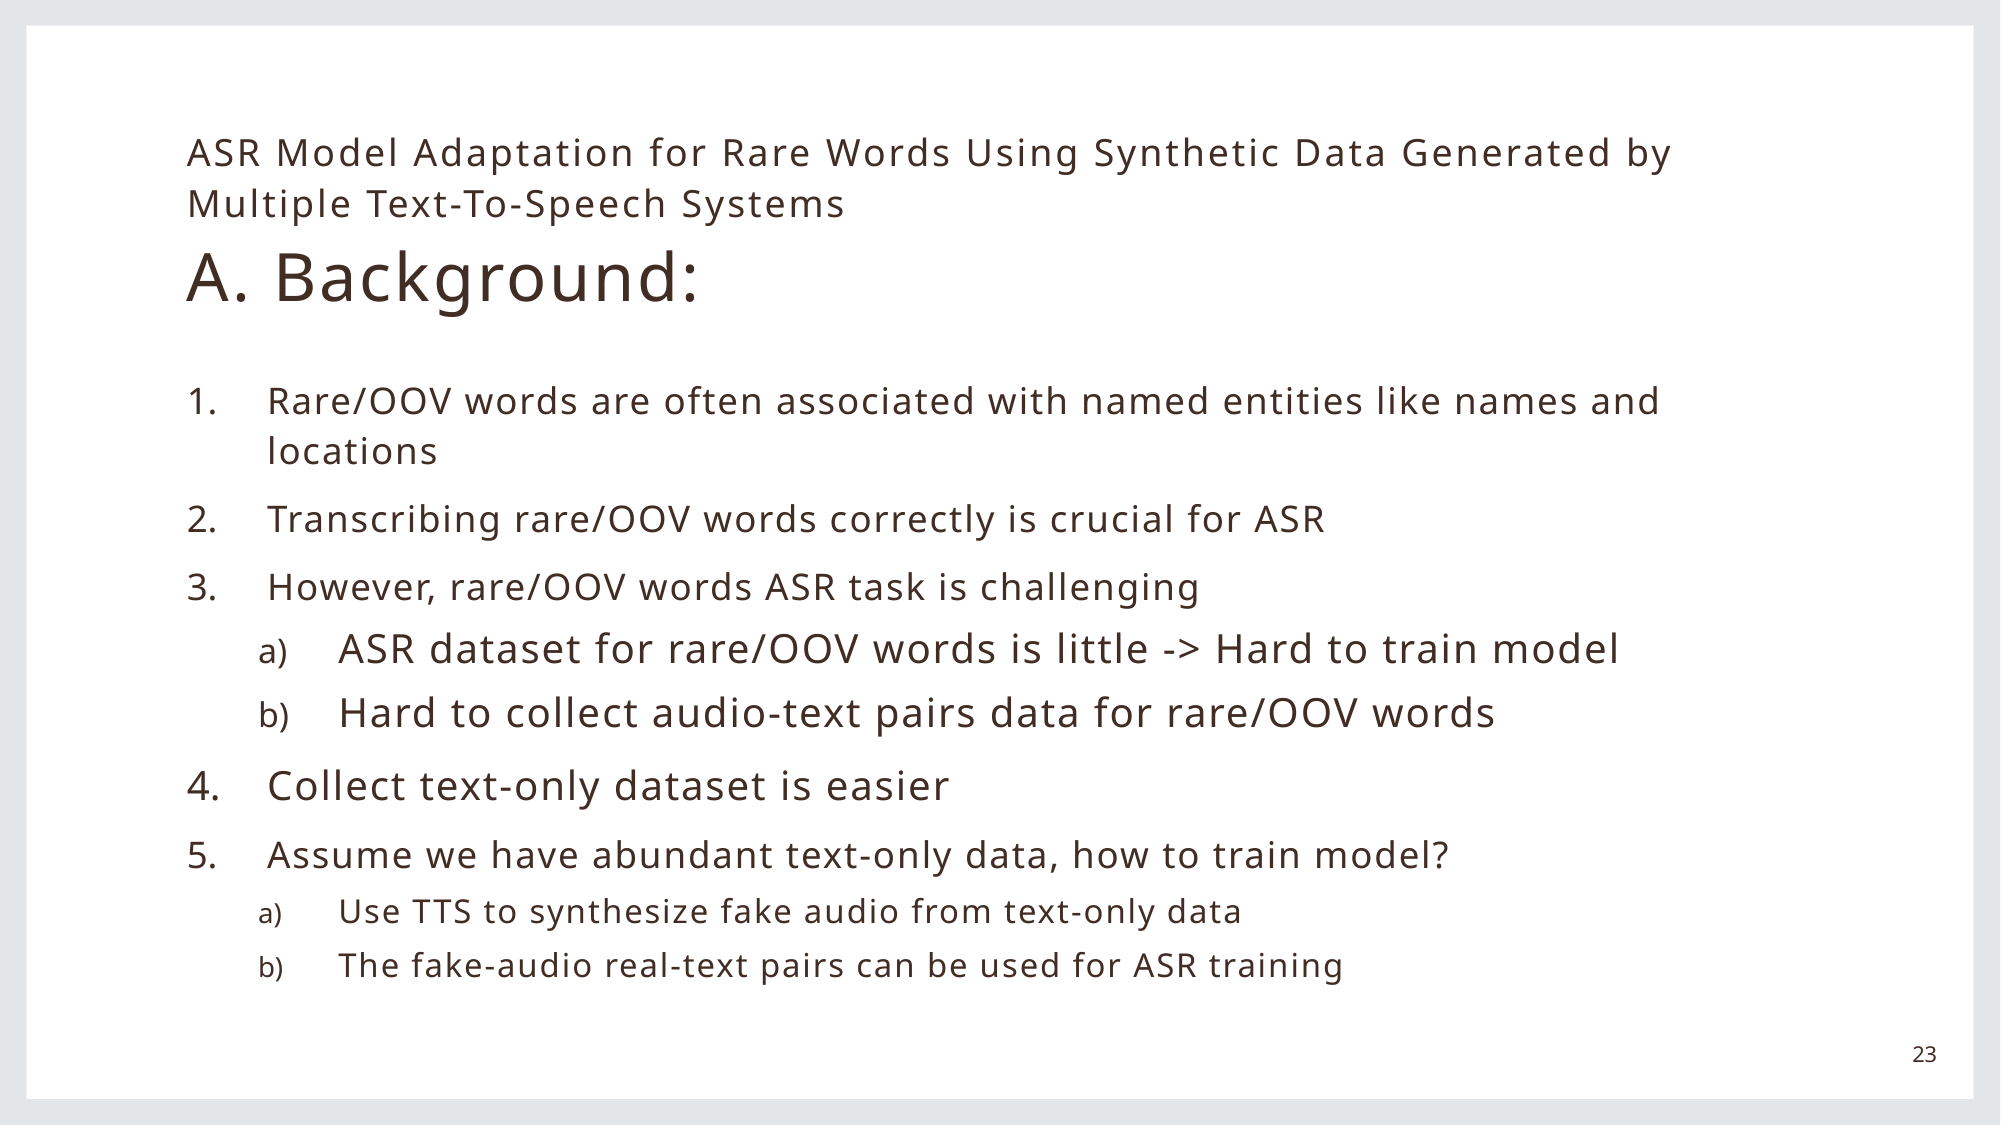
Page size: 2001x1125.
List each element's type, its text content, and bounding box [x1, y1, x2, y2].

slide_number 23 [1869, 1024, 1956, 1085]
list Rare/OOV words are often associated with named entities like names and locations Transcribing rare/OOV words correctly is crucial for ASR However, rare/OOV words ASR task is challenging ASR dataset for rare/OOV words is little -> Hard to train model Hard to collect audio-text pairs data for rare/OOV words Collect text-only dataset is easier Assume we have abundant text-only data, how to train model? Use TTS to synthesize fake audio from text-only data The fake-audio real-text pairs can be used for ASR training [168, 354, 1832, 1006]
title ASR Model Adaptation for Rare Words Using Synthetic Data Generated by Multiple Text-To-Speech Systems A. Background: [168, 118, 1832, 331]
